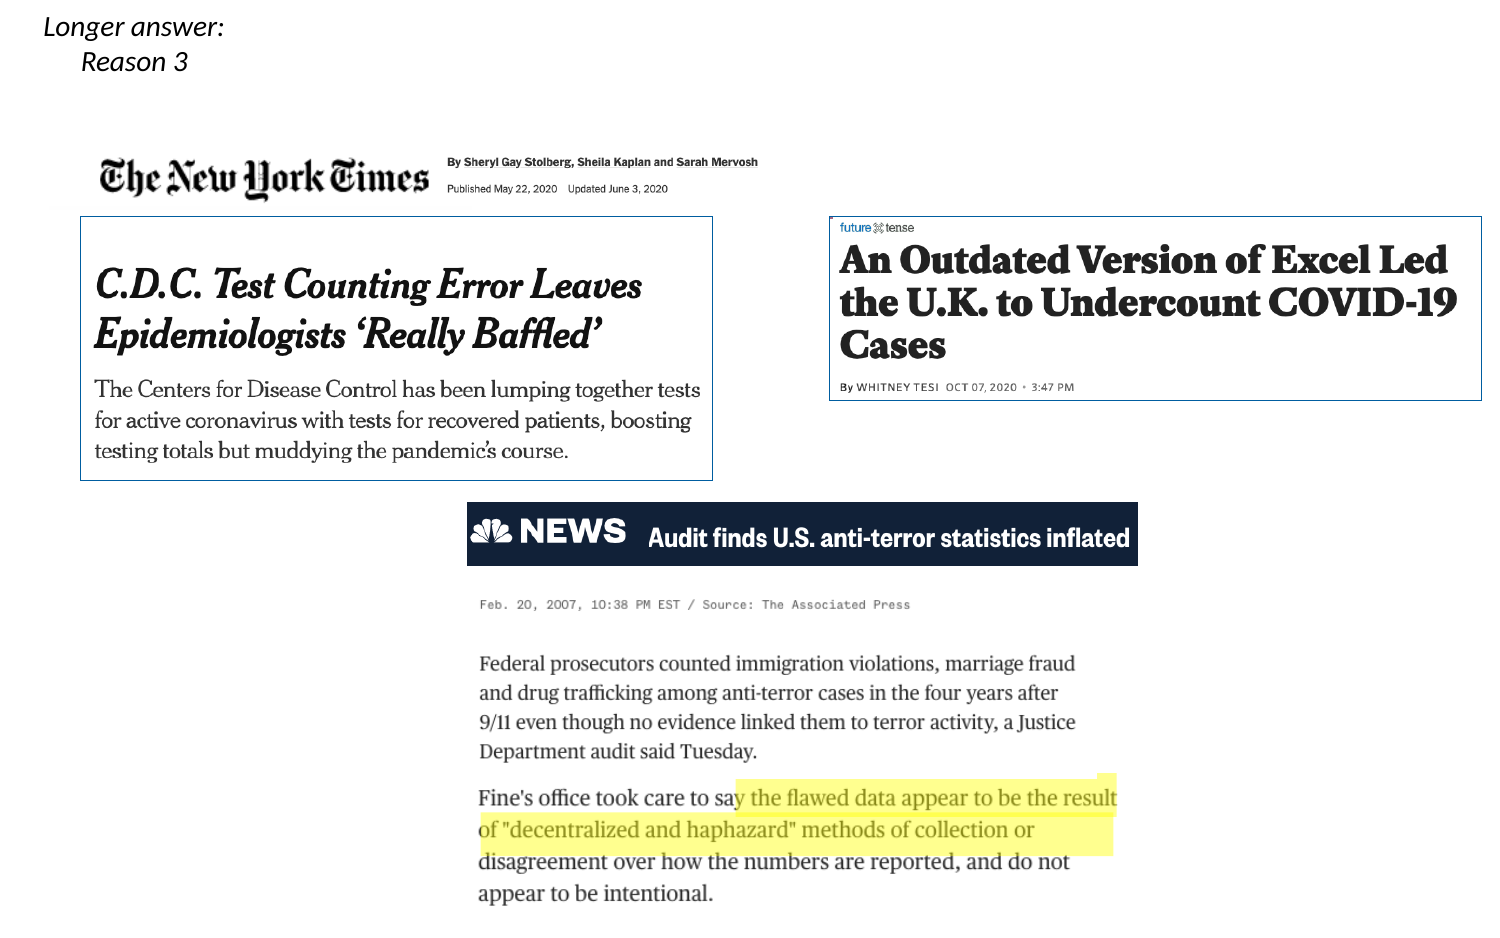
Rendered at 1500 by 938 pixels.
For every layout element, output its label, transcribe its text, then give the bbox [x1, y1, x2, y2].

picture [80, 216, 713, 481]
text_box Longer answer: Reason 3 [0, 0, 269, 85]
picture [48, 139, 778, 210]
picture [460, 572, 1156, 927]
picture [467, 502, 1138, 566]
picture [829, 216, 1482, 401]
